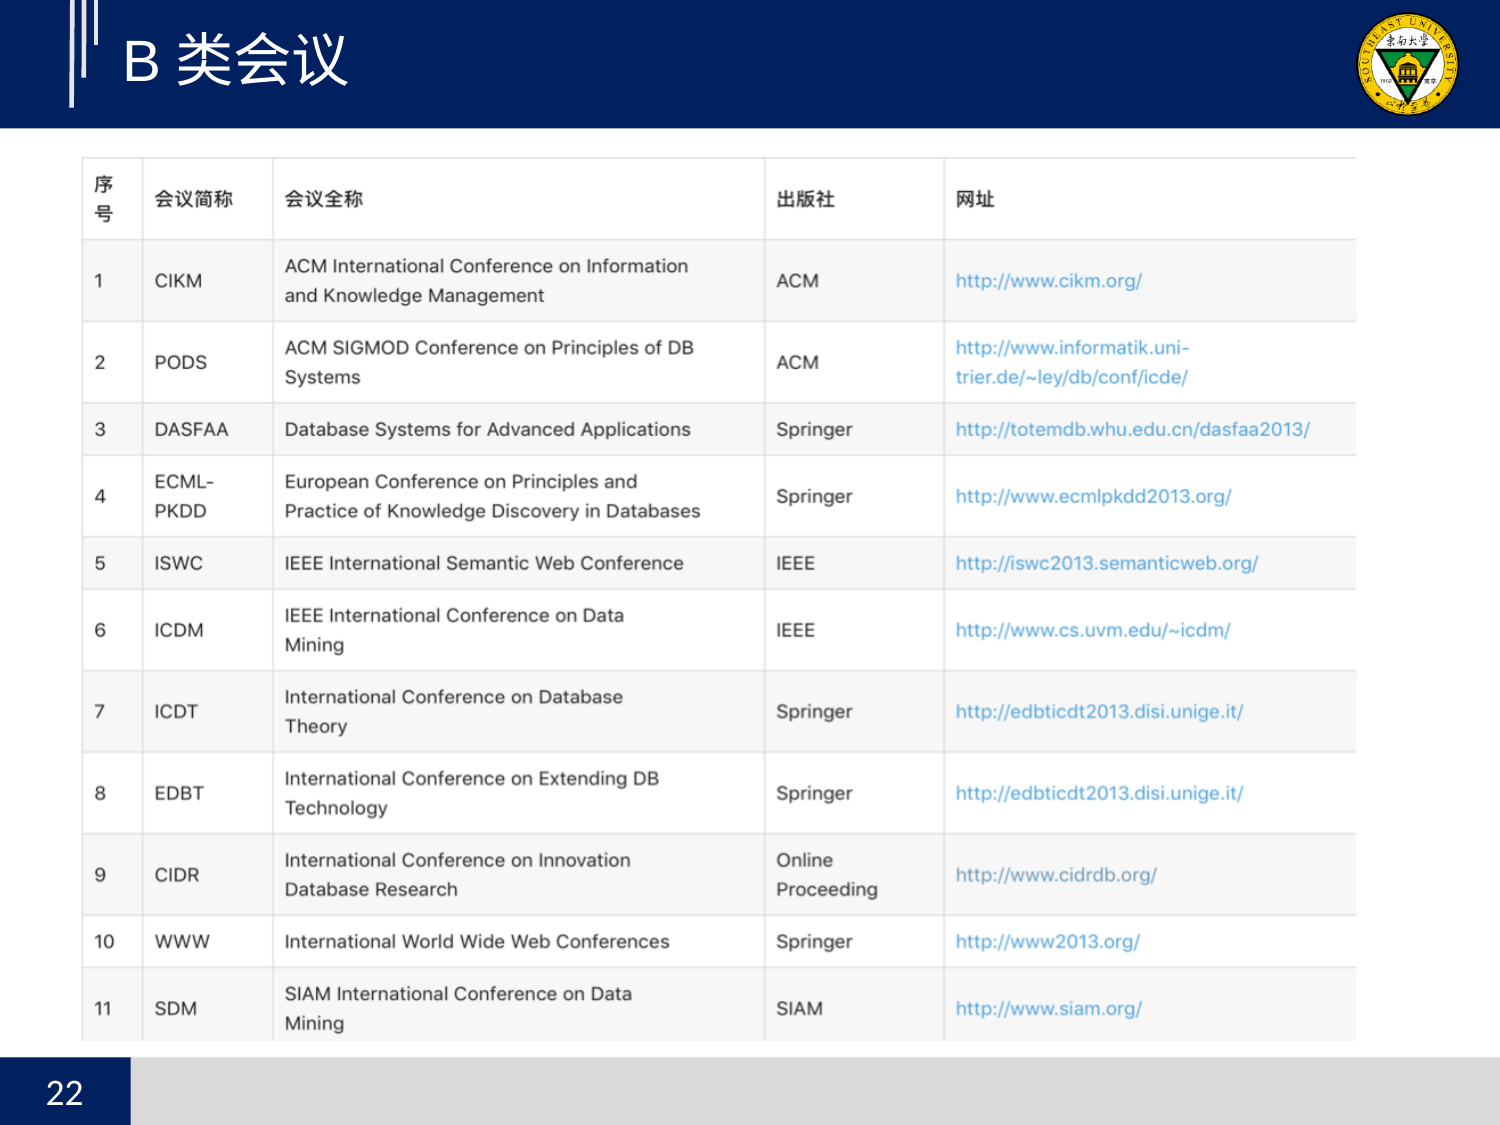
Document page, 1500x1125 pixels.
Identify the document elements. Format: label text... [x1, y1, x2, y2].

text_box B类会议 [107, 16, 759, 101]
text_box [0, 0, 1500, 129]
picture [57, 149, 1357, 1041]
text_box 22 [30, 1060, 100, 1121]
picture [1356, 12, 1459, 116]
